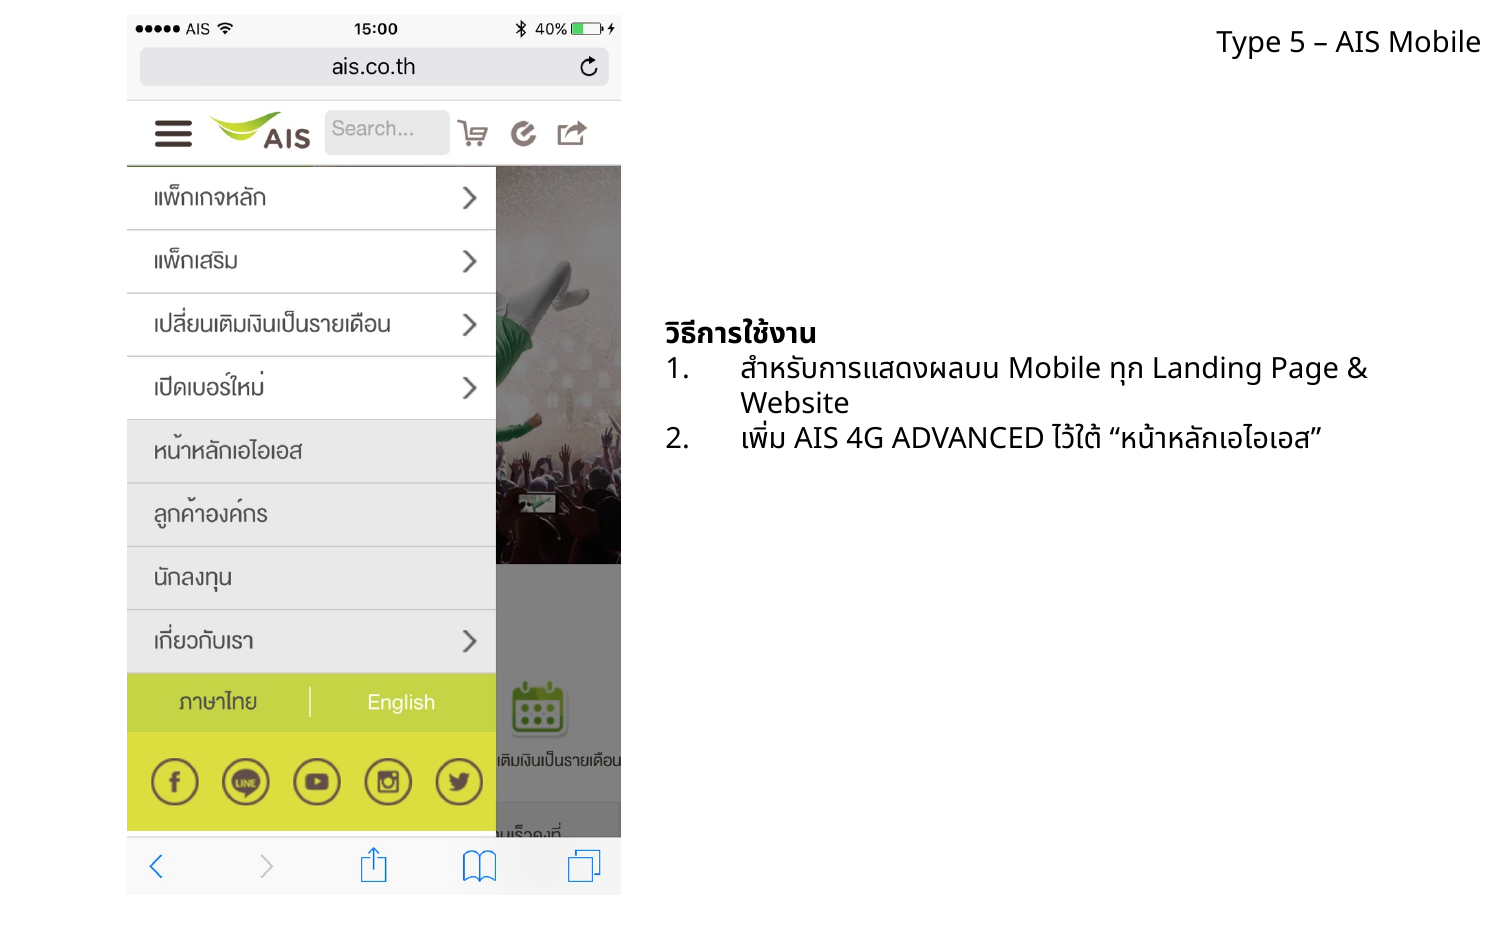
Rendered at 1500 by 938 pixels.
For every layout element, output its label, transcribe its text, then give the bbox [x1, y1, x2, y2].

picture [127, 15, 621, 895]
text_box วิธีการใช้งาน สำหรับการแสดงผลบน Mobile ทุก Landing Page & Website เพิ่ม AIS 4G ADVANCED ไว้ใต้ “หน้าหลักเอไอเอส” [650, 307, 1447, 462]
text_box Type 5 – AIS Mobile [1201, 15, 1497, 66]
